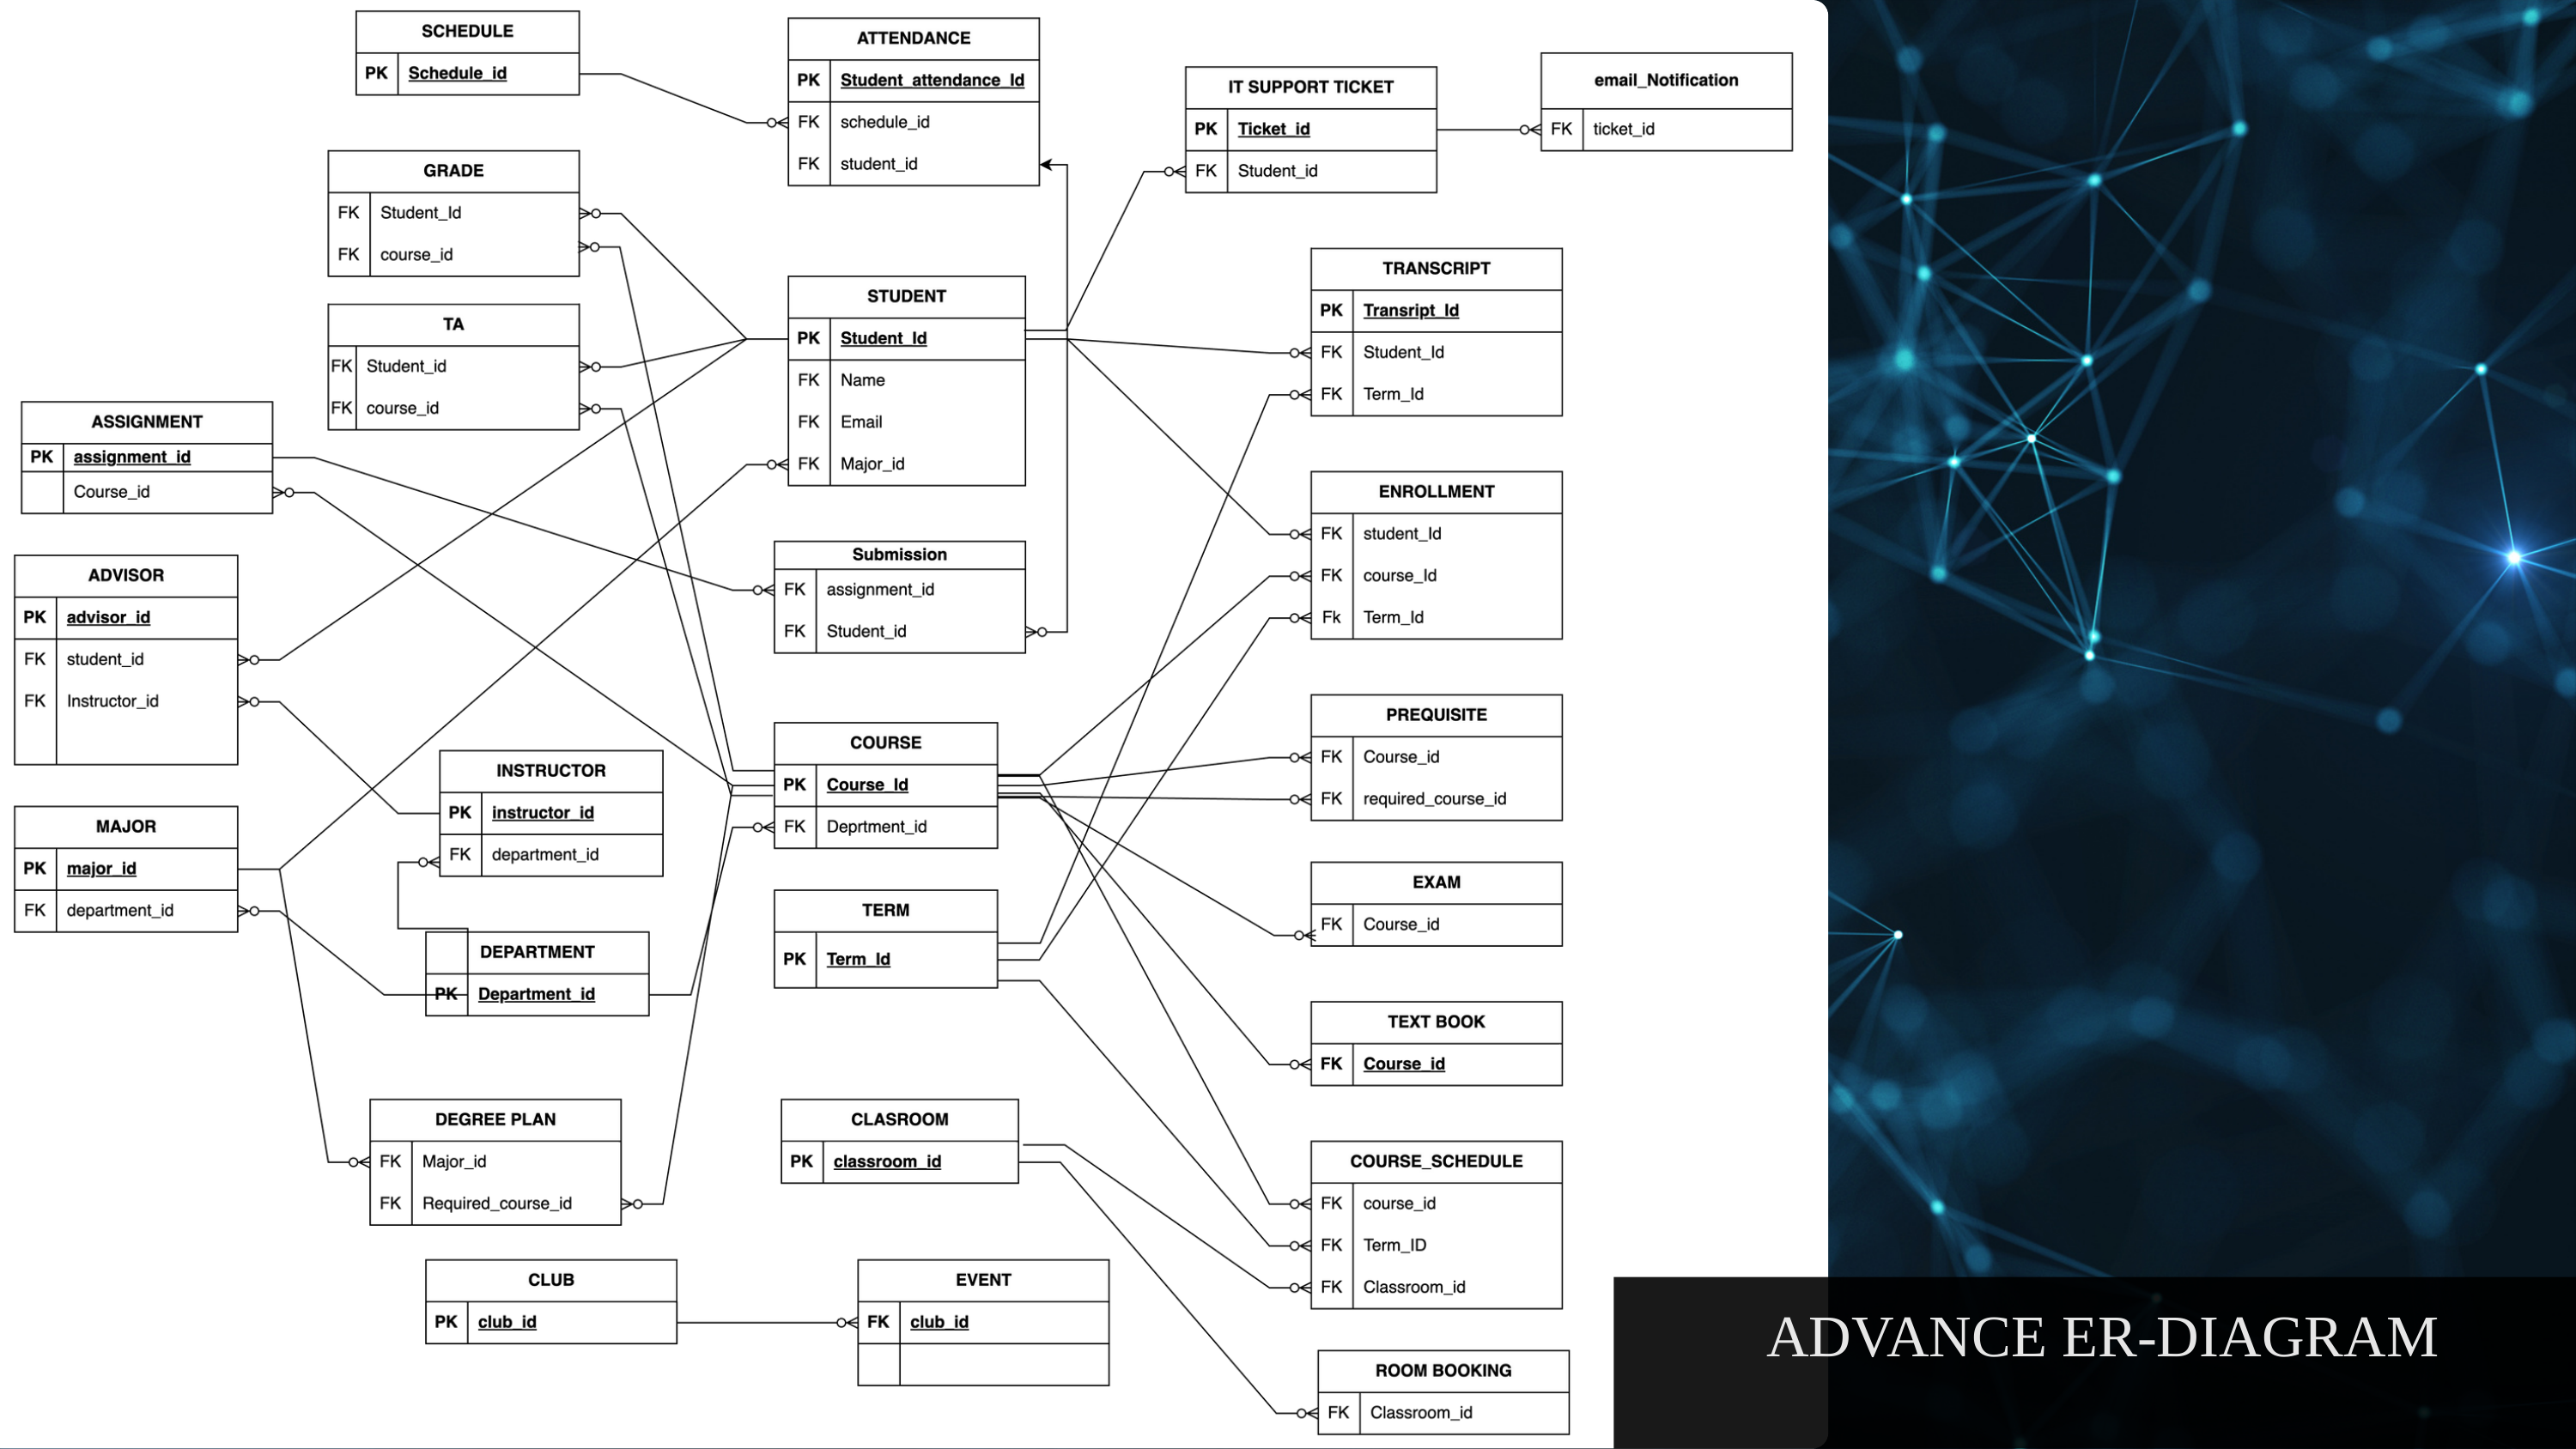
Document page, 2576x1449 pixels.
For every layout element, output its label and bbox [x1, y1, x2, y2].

text_box [1831, 0, 2576, 1276]
text_box [1613, 1276, 2576, 1449]
text_box [0, 0, 1829, 1449]
